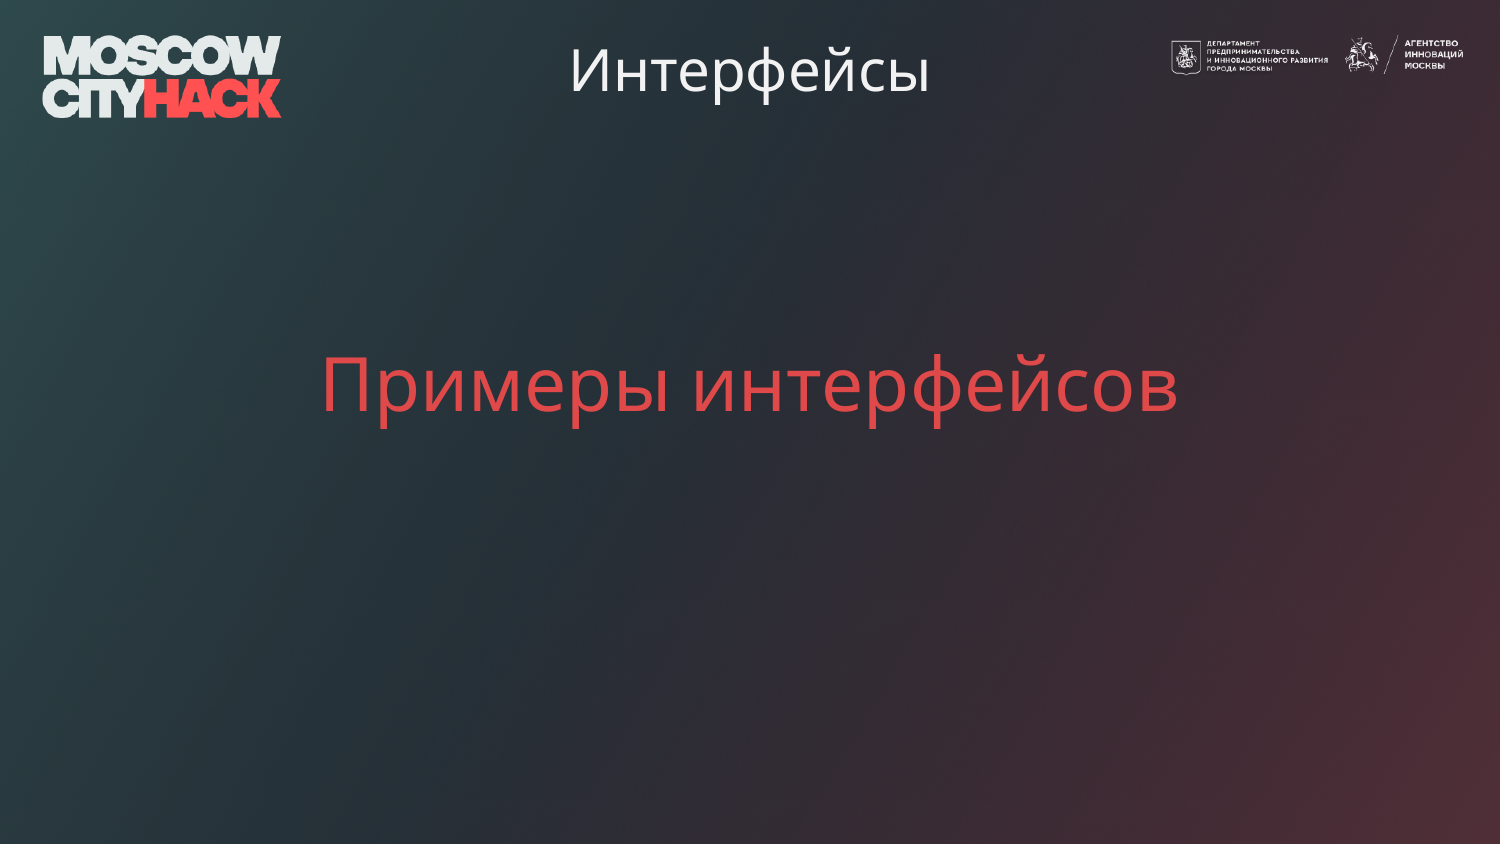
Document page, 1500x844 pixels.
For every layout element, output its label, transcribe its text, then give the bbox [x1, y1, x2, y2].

title Интерфейсы [453, 25, 1047, 121]
list Примеры интерфейсов [8, 328, 1492, 508]
picture [0, 0, 1500, 844]
